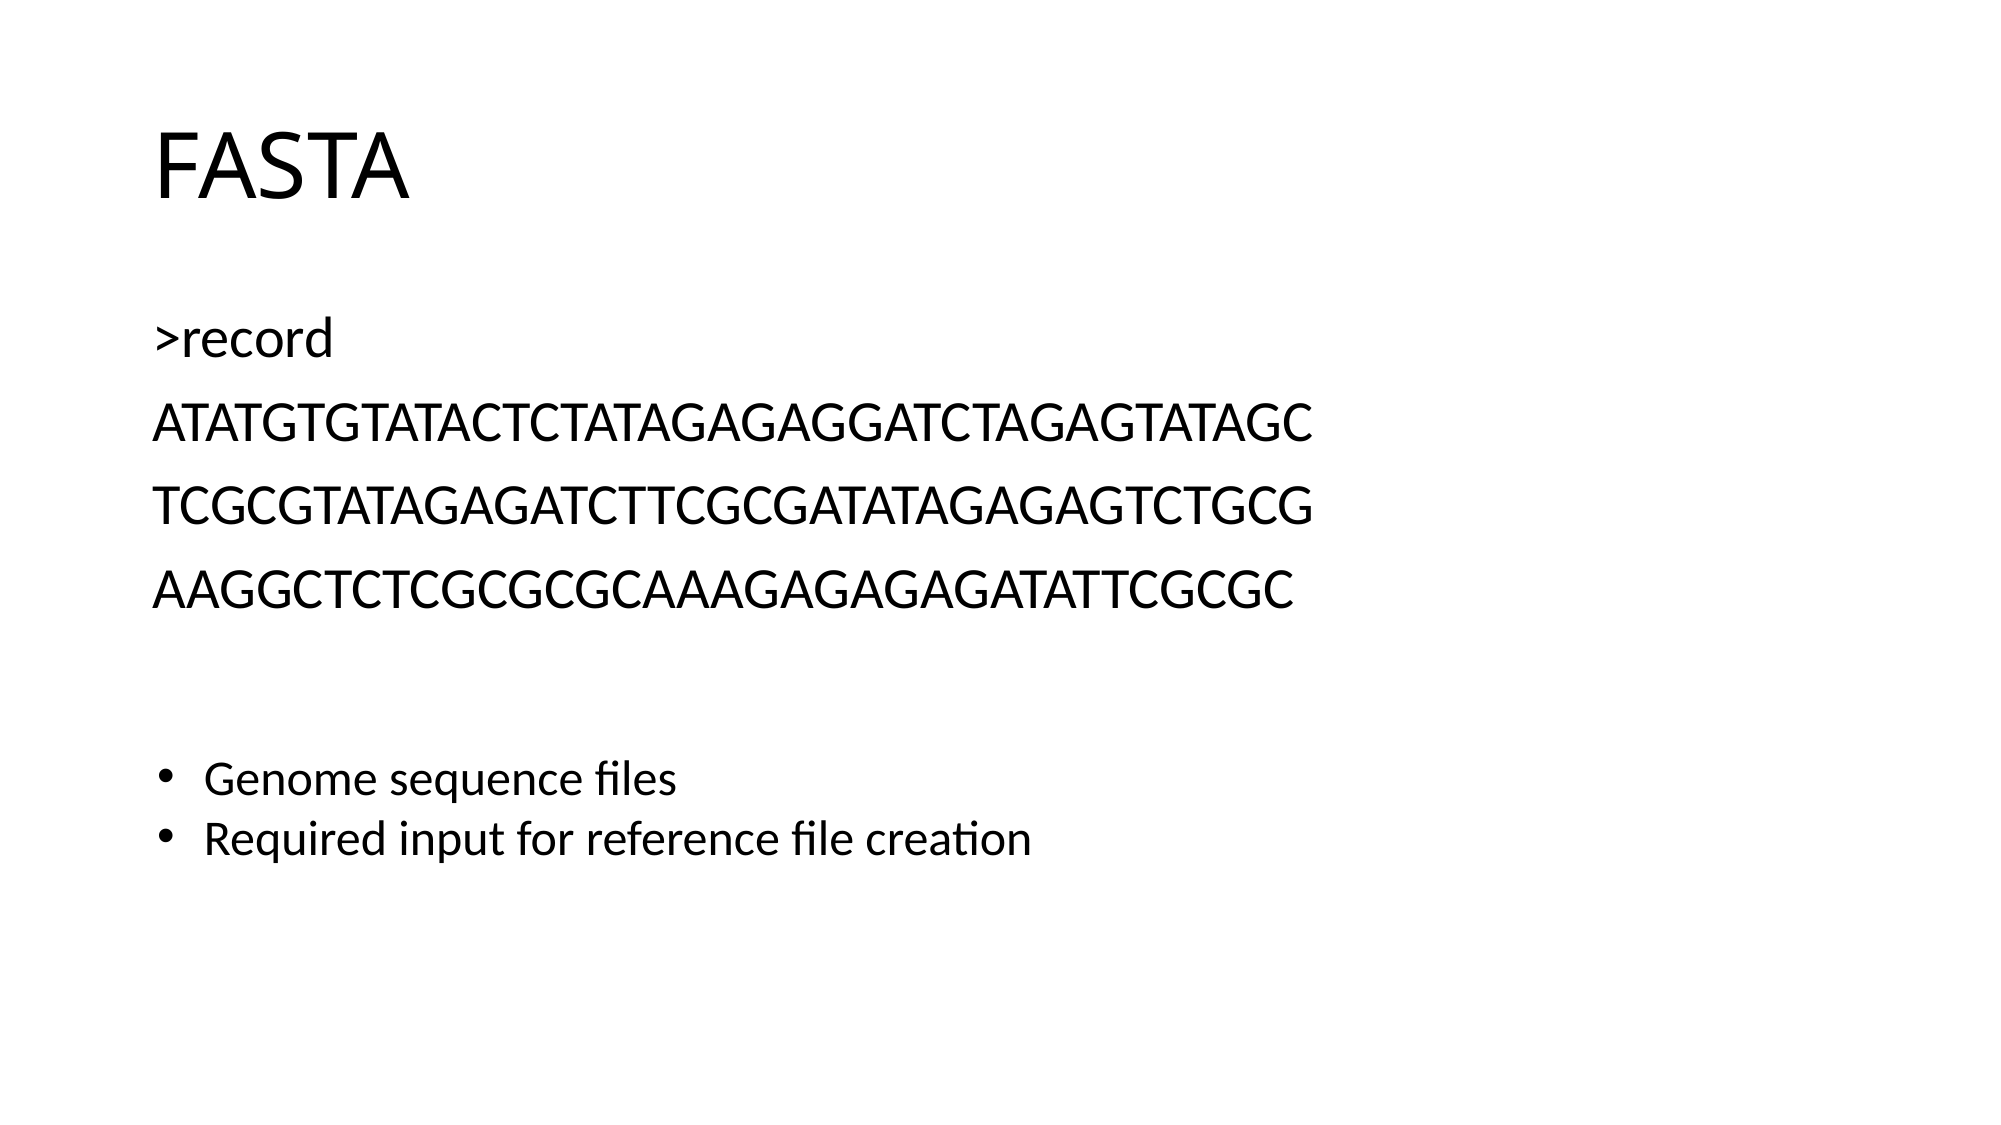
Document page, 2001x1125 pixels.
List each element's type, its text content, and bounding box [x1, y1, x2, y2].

title FASTA [137, 59, 1863, 278]
list >record ATATGTGTATACTCTATAGAGAGGATCTAGAGTATAGC TCGCGTATAGAGATCTTCGCGATATAGAGAGTCTGCG AAGGCTCTCGCGCGCAAAGAGAGAGATATTCGCGC [137, 299, 1863, 1014]
text_box Genome sequence files Required input for reference file creation [142, 737, 1048, 873]
